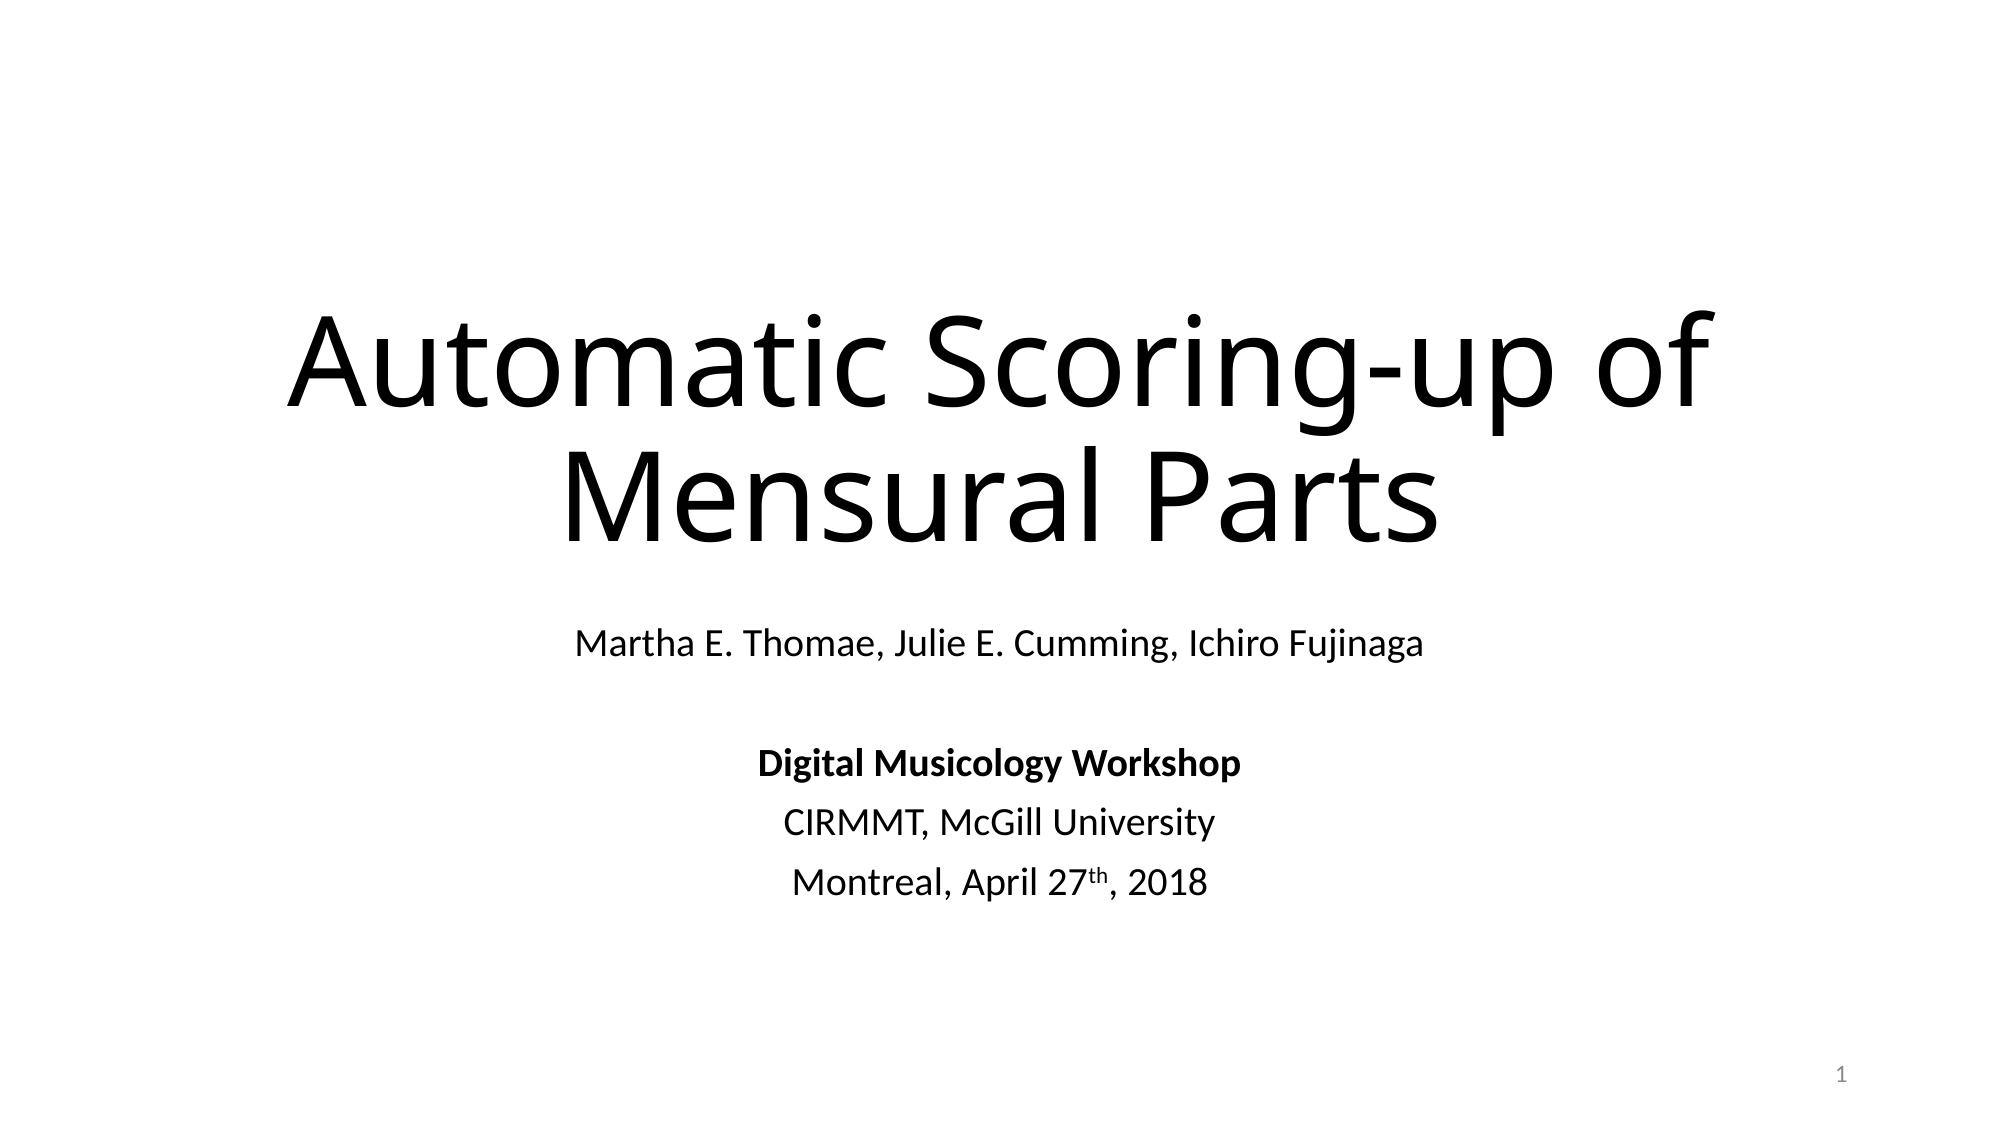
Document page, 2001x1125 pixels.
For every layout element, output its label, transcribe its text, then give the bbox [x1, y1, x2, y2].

subtitle Martha E. Thomae, Julie E. Cumming, Ichiro Fujinaga Digital Musicology Workshop CIRMMT, McGill University Montreal, April 27th, 2018 [249, 614, 1750, 915]
slide_number 1 [1412, 1042, 1863, 1103]
title Automatic Scoring-up of Mensural Parts [249, 184, 1750, 576]
